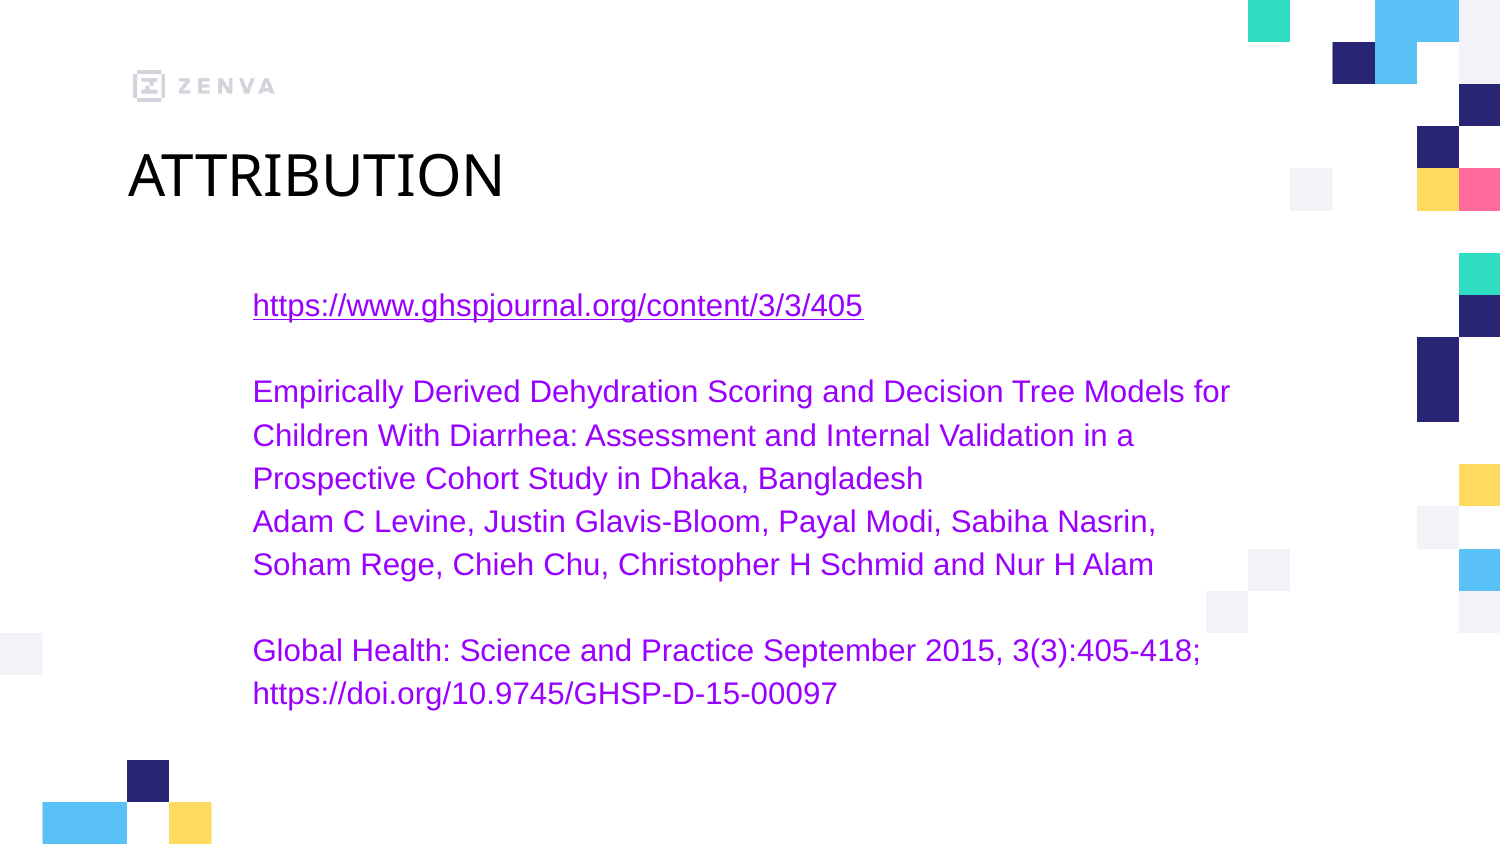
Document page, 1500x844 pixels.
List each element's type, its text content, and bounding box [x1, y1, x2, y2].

title ATTRIBUTION [113, 123, 1354, 217]
picture [0, 0, 1500, 844]
text_box https://www.ghspjournal.org/content/3/3/405 Empirically Derived Dehydration Scoring and Decision Tree Models for Children With Diarrhea: Assessment and Internal Validation in a Prospective Cohort Study in Dhaka, Bangladesh Adam C Levine, Justin Glavis-Bloom, Payal Modi, Sabiha Nasrin, Soham Rege, Chieh Chu, Christopher H Schmid and Nur H Alam Global Health: Science and Practice September 2015, 3(3):405-418; https://doi.org/10.9745/GHSP-D-15-00097 [237, 265, 1263, 726]
